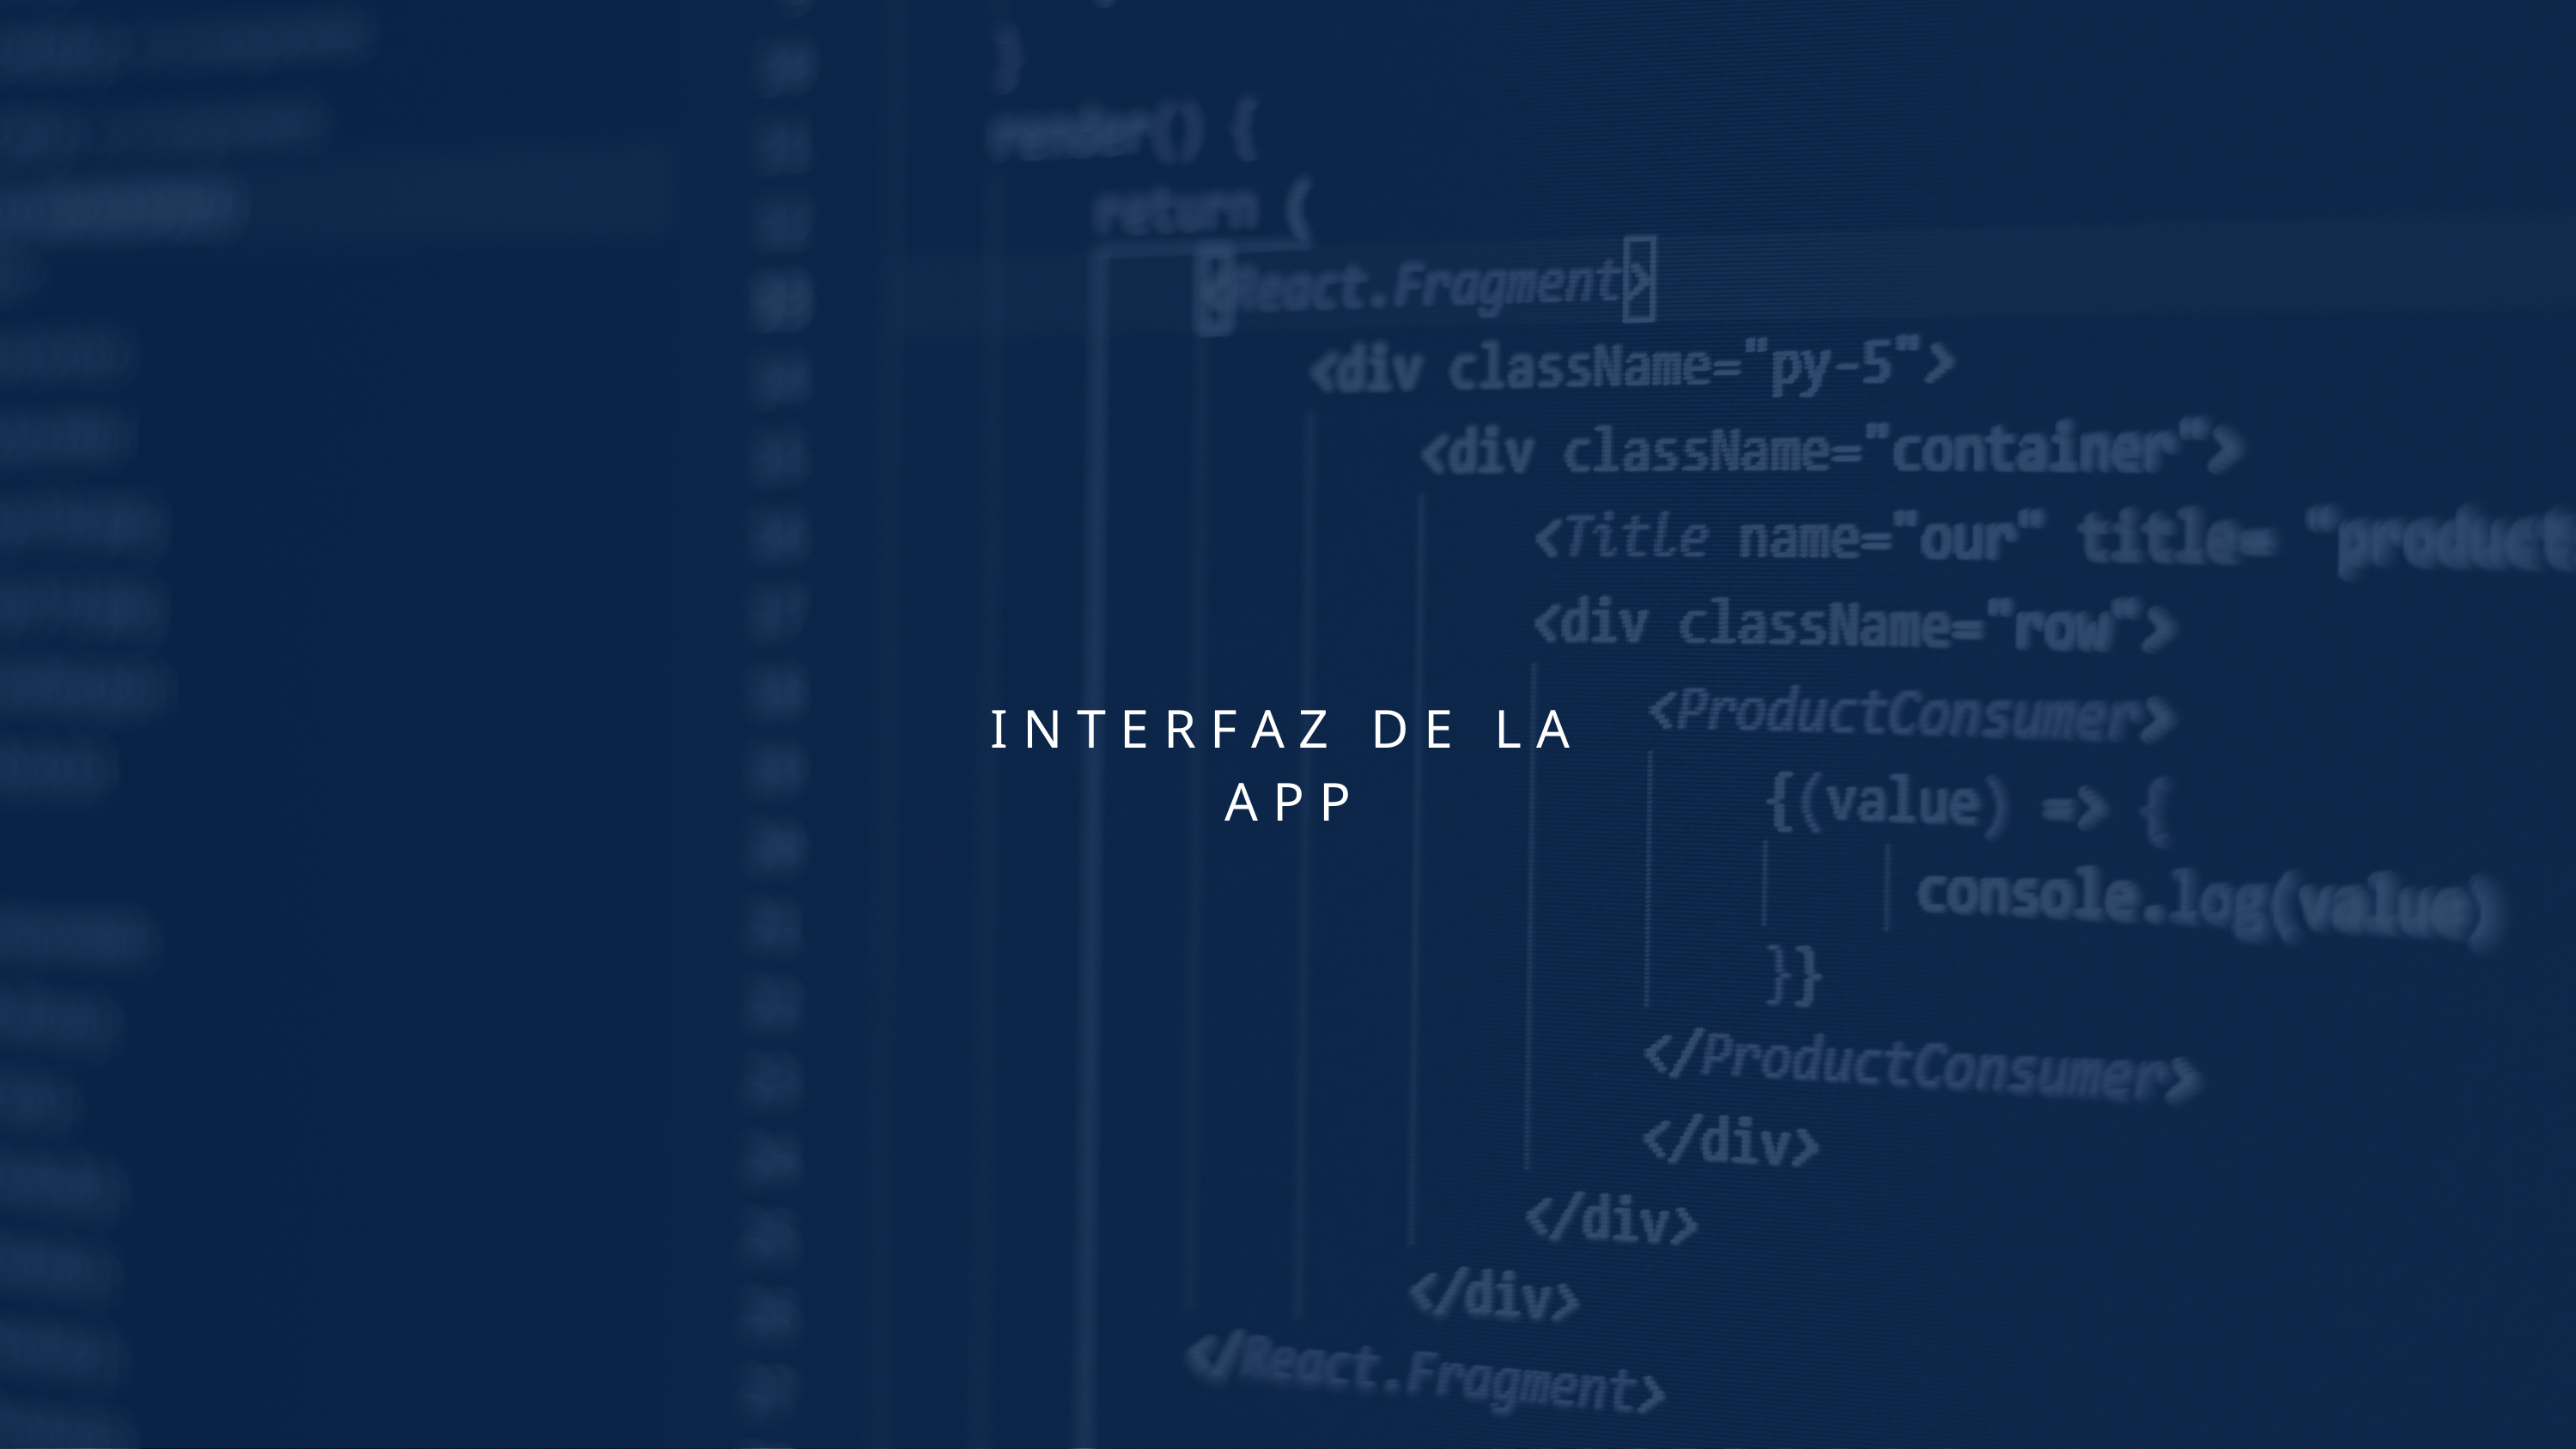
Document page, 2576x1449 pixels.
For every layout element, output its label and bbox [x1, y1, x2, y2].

text_box [0, 0, 2576, 1449]
